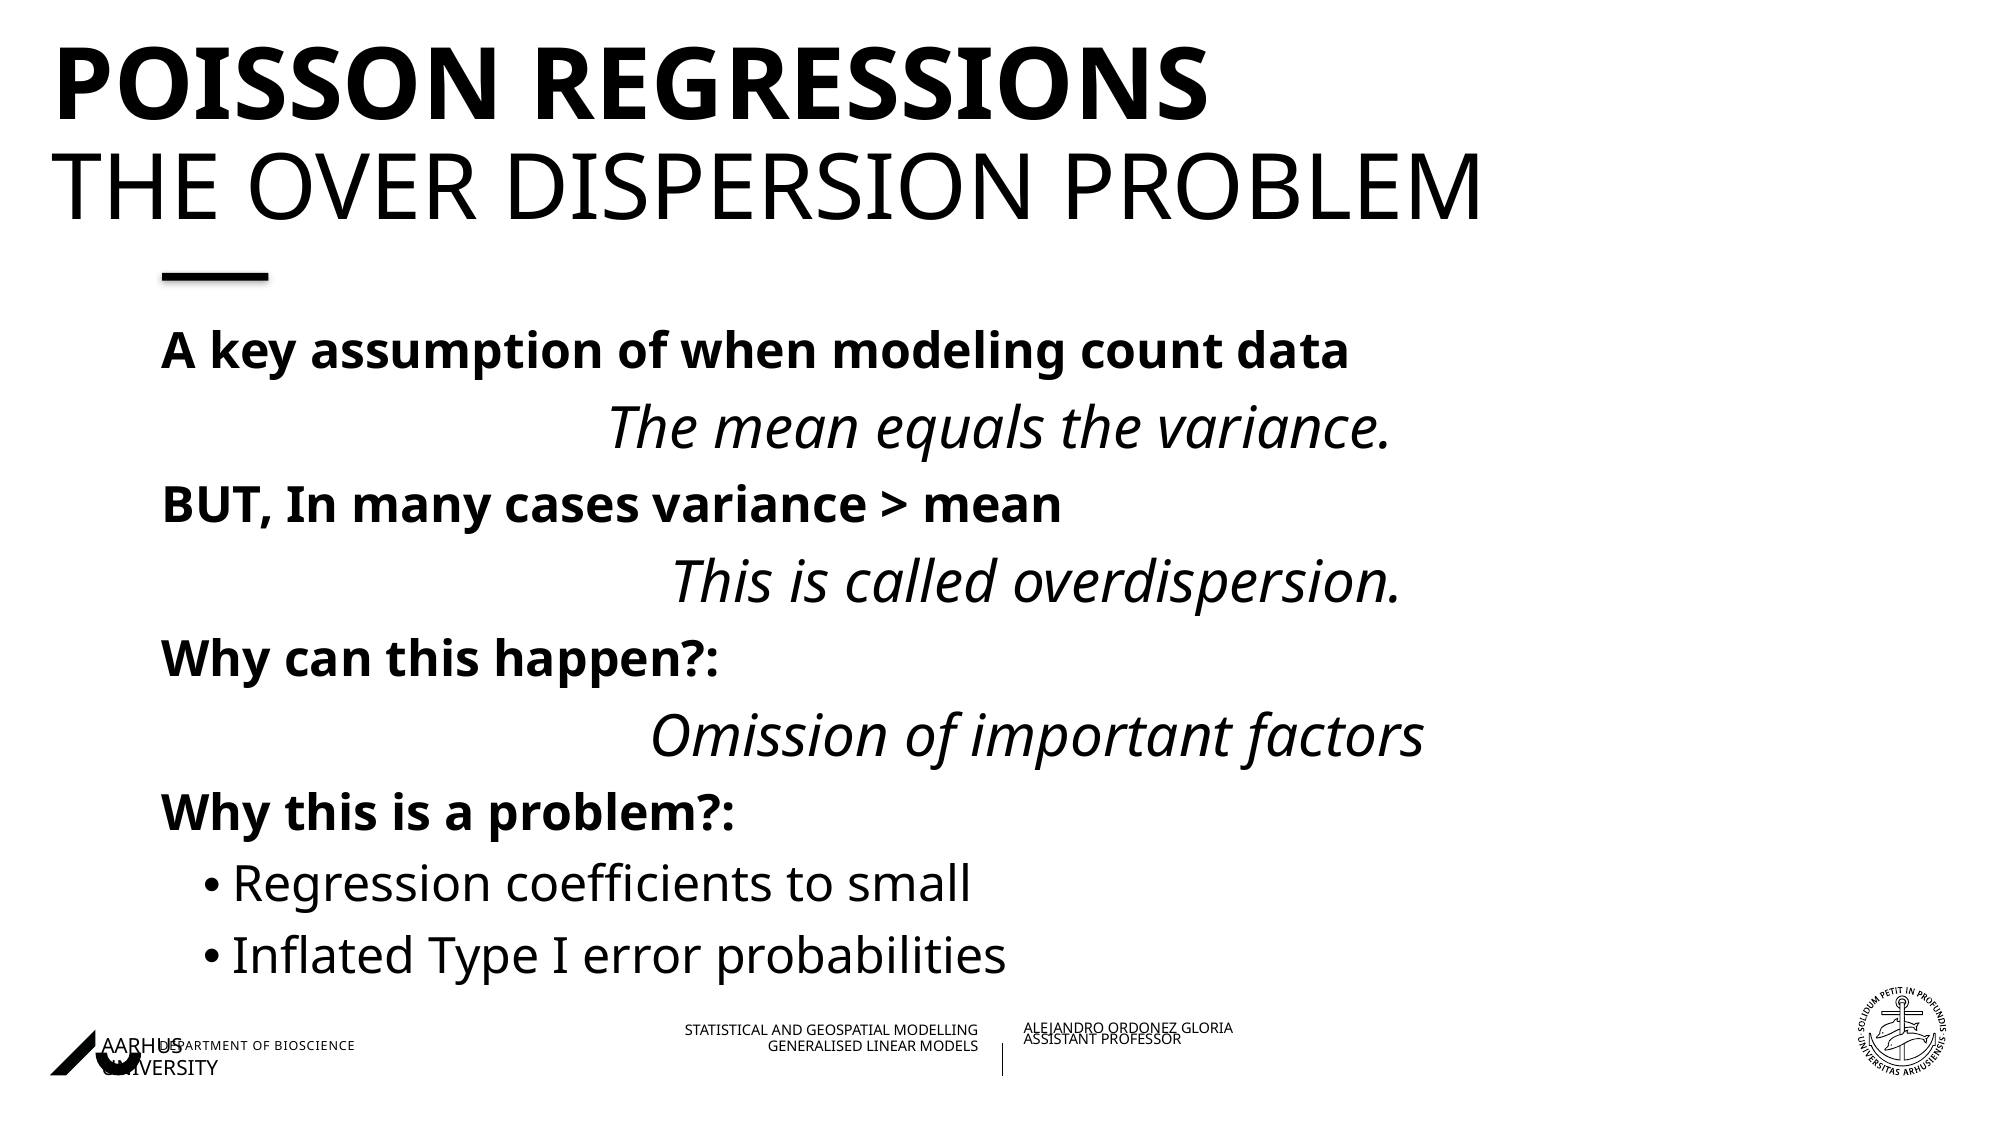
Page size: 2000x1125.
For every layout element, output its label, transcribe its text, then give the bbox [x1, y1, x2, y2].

list A key assumption of when modeling count data The mean equals the variance. BUT, In many cases variance > mean This is called overdispersion. Why can this happen?: Omission of important factors Why this is a problem?: Regression coefficients to small Inflated Type I error probabilities [161, 321, 1839, 968]
title Poisson regressions The over dispersion problem [51, 24, 1948, 240]
